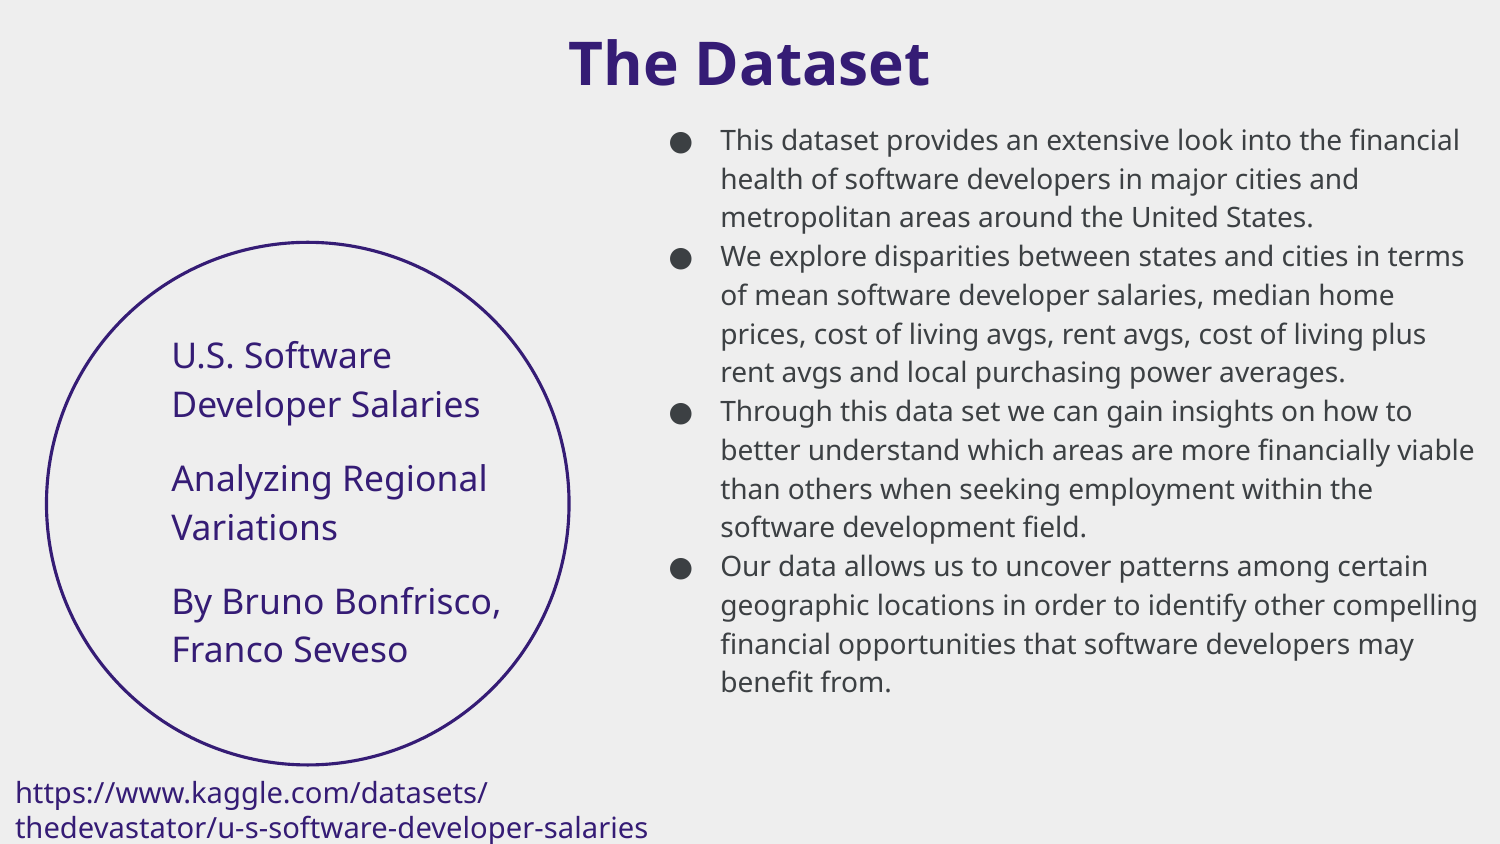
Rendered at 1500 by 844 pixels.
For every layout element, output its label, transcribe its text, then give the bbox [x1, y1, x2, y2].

text_box https://www.kaggle.com/datasets/thedevastator/u-s-software-developer-salaries [0, 759, 677, 833]
subtitle The Dataset [169, 0, 1331, 124]
text_box U.S. Software Developer Salaries Analyzing Regional Variations By Bruno Bonfrisco, Franco Seveso [156, 282, 531, 714]
text_box This dataset provides an extensive look into the financial health of software developers in major cities and metropolitan areas around the United States. We explore disparities between states and cities in terms of mean software developer salaries, median home prices, cost of living avgs, rent avgs, cost of living plus rent avgs and local purchasing power averages. Through this data set we can gain insights on how to better understand which areas are more financially viable than others when seeking employment within the software development field. Our data allows us to uncover patterns among certain geographic locations in order to identify other compelling financial opportunities that software developers may benefit from. [630, 102, 1500, 833]
